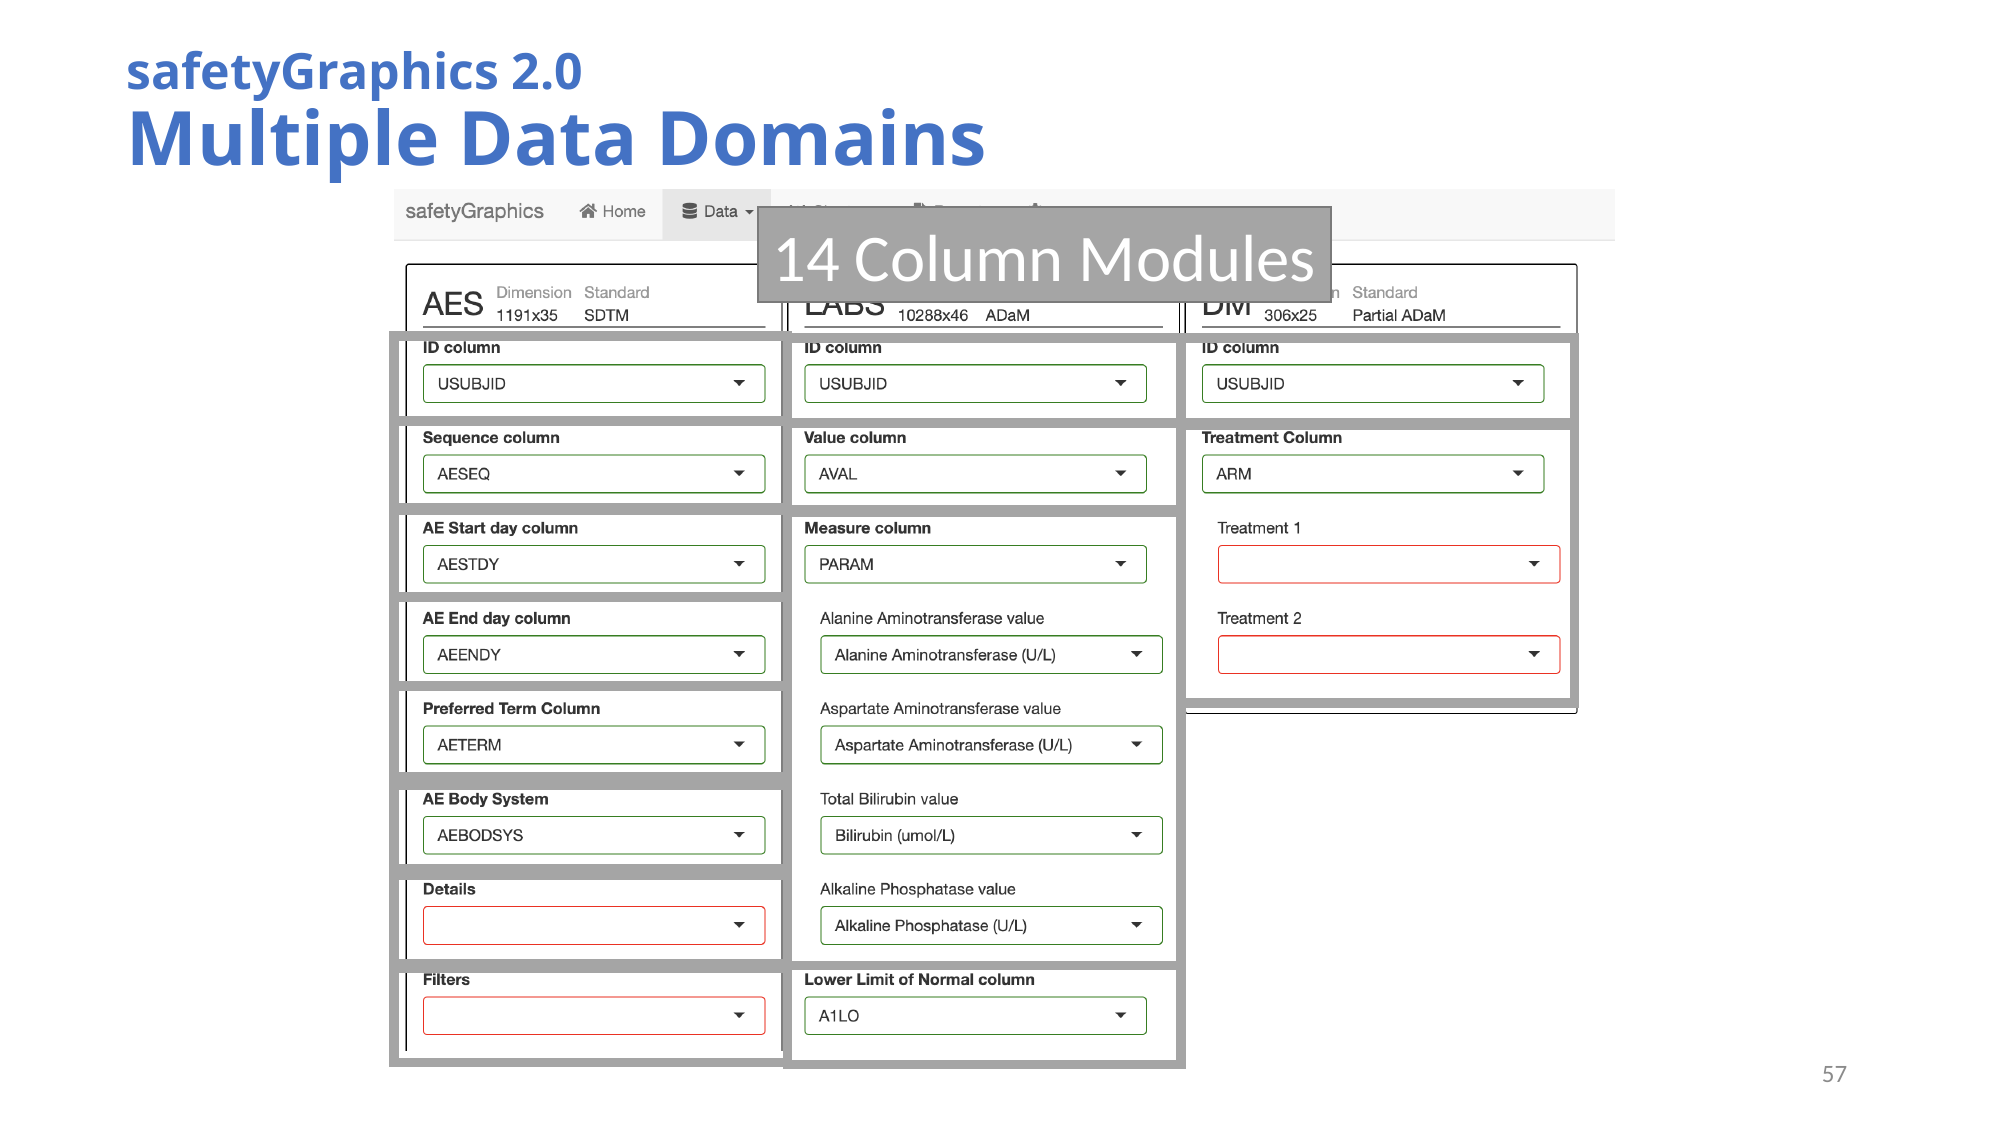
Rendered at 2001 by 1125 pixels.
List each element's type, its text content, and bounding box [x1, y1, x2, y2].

text_box [393, 1058, 786, 1063]
picture [393, 189, 1615, 1058]
slide_number 57 [1412, 1042, 1863, 1103]
text_box safetyGraphics 2.0 Multiple Data Domains [111, 13, 1837, 189]
text_box [786, 1058, 1182, 1065]
